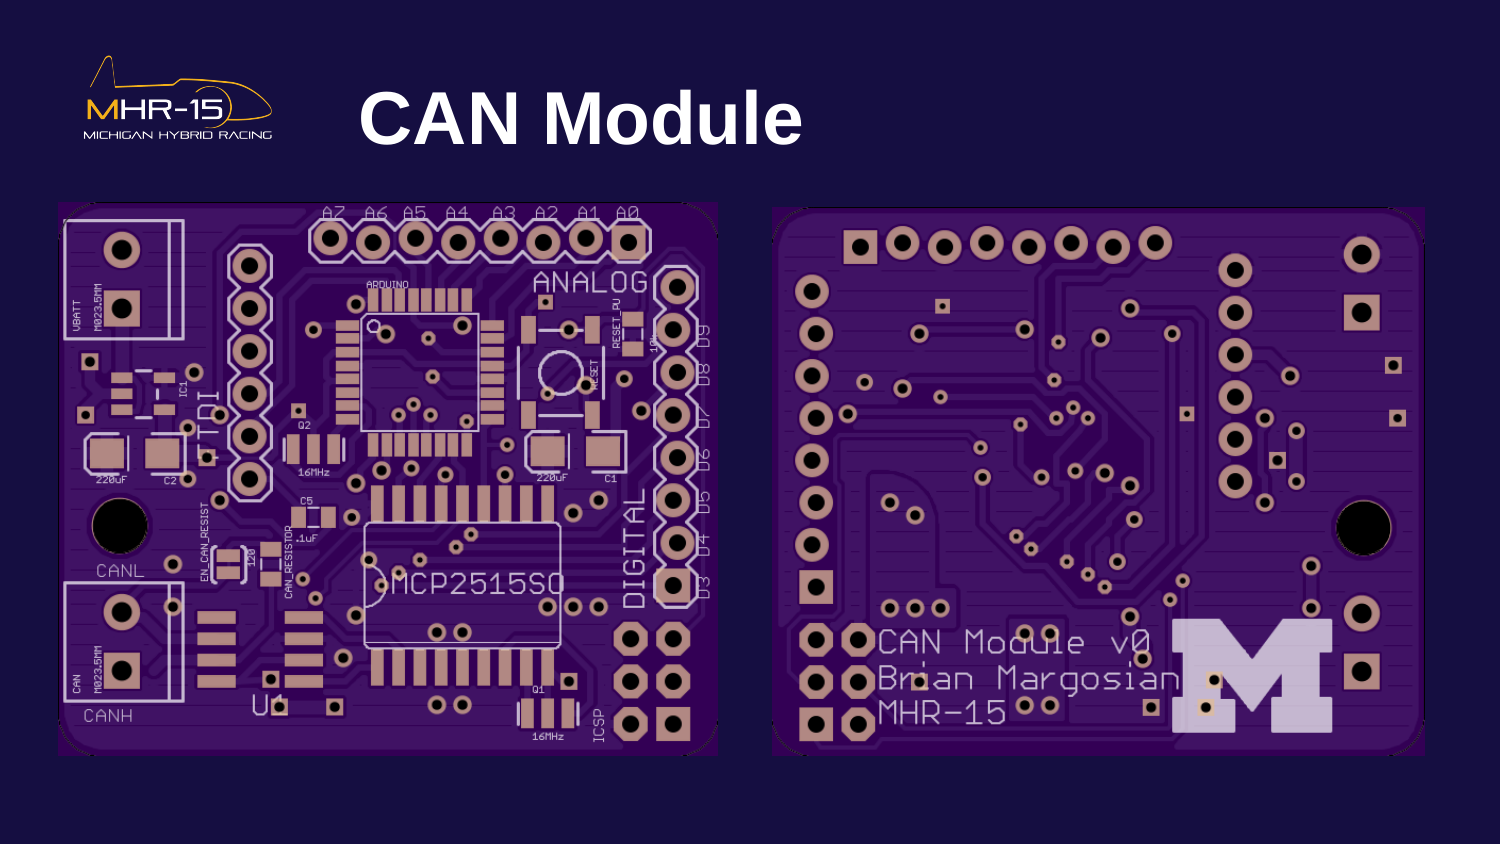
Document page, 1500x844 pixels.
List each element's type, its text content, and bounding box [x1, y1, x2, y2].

picture [772, 207, 1426, 756]
title CAN Module [343, 33, 1425, 175]
picture [0, 0, 718, 756]
